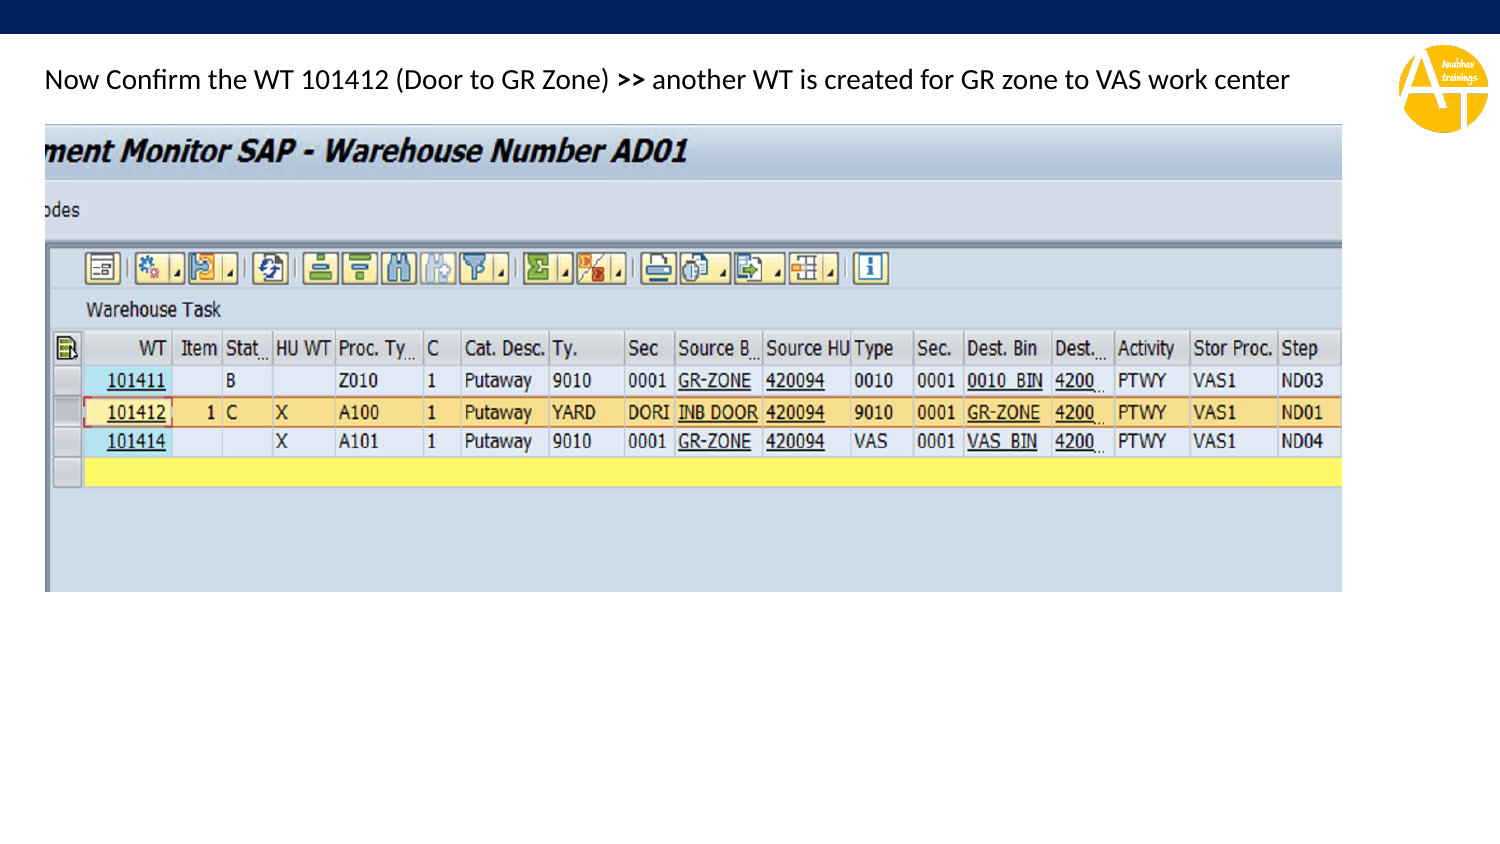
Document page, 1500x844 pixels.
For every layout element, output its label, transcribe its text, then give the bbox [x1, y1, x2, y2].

picture [44, 123, 1342, 593]
picture [1390, 39, 1493, 140]
text_box Now Confirm the WT 101412 (Door to GR Zone) >> another WT is created for GR zone to VAS work center [29, 42, 1378, 165]
